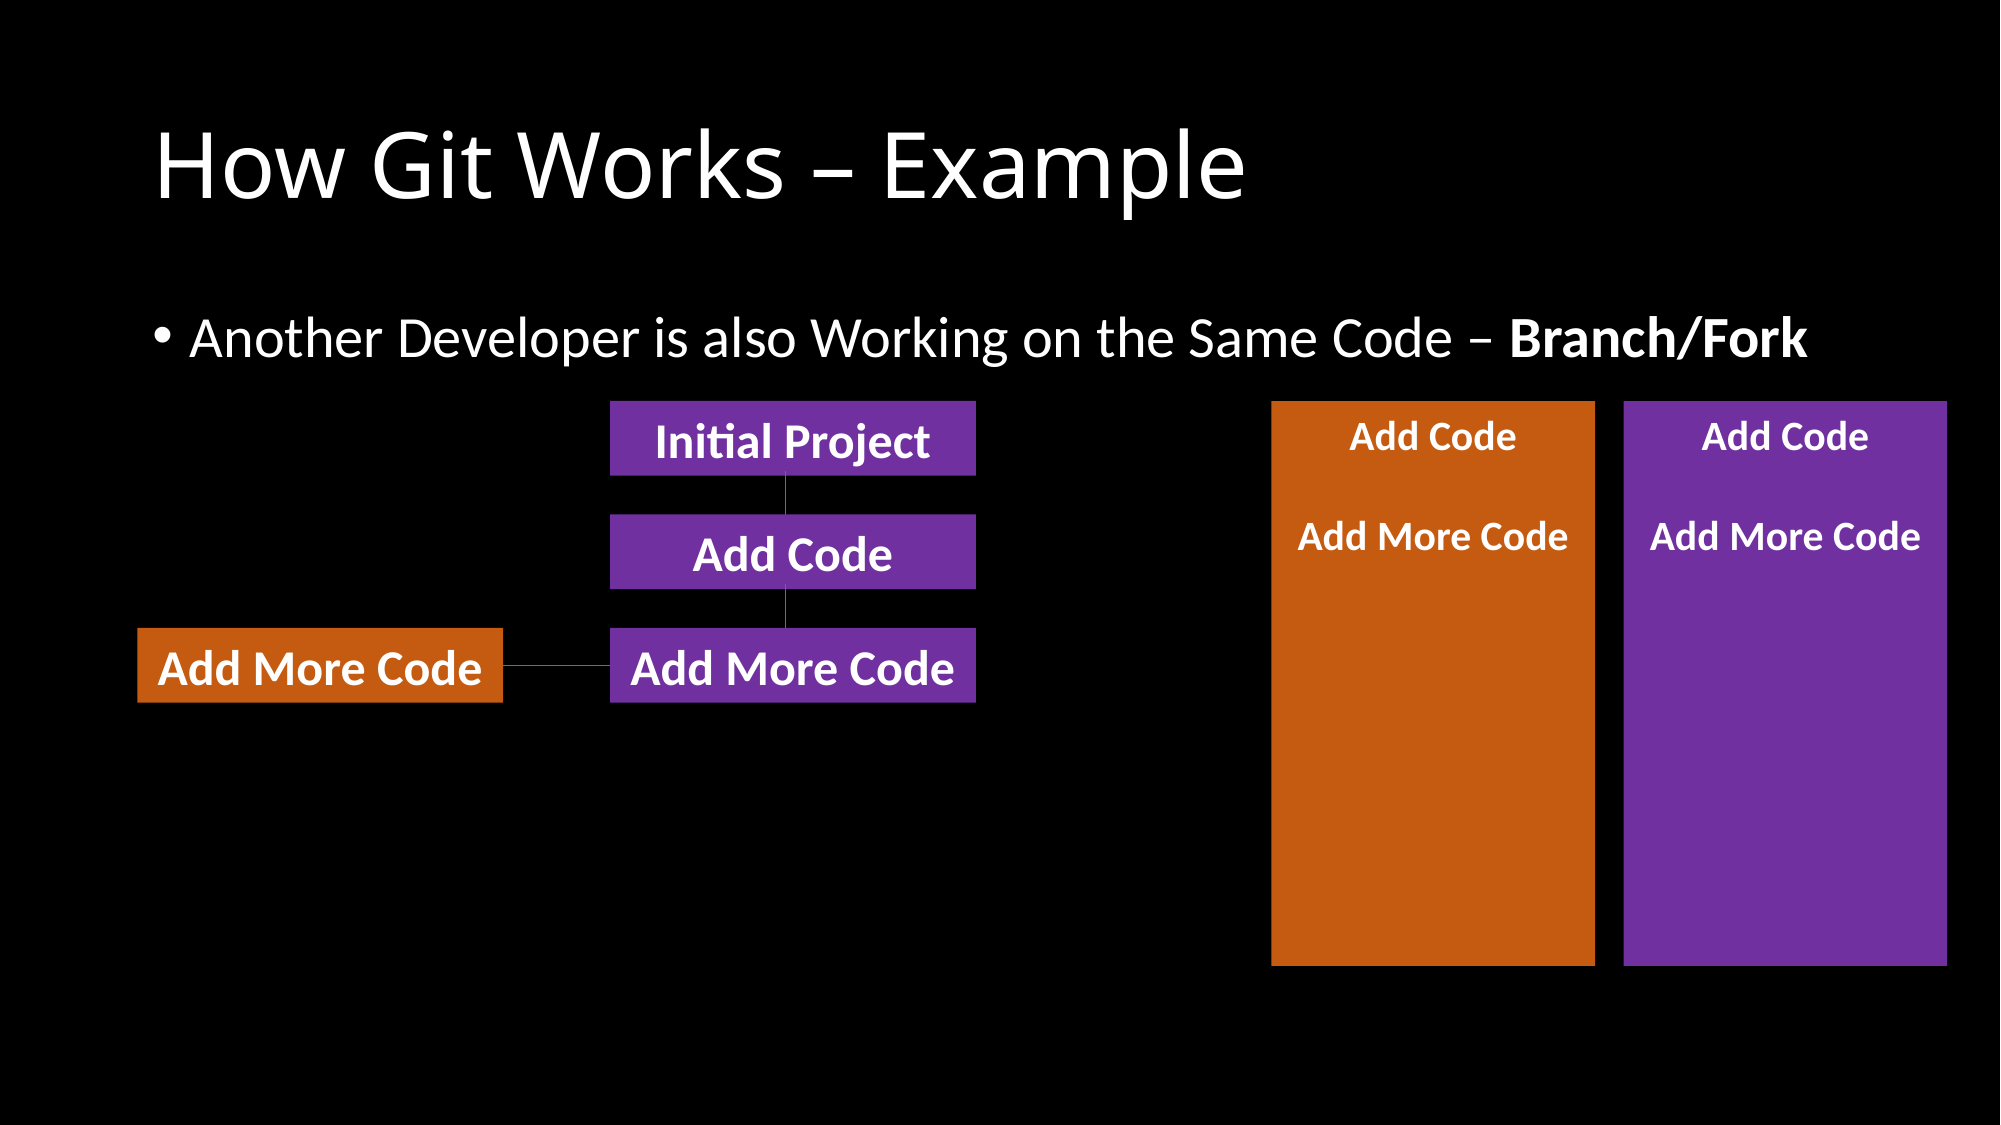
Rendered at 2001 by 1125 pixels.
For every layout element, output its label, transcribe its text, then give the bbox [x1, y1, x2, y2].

text_box Add Code Add More Code [1271, 401, 1596, 966]
text_box Initial Project [610, 400, 976, 476]
text_box Add More Code [137, 627, 504, 703]
text_box Add Code Add More Code [1623, 401, 1948, 966]
title How Git Works – Example [137, 59, 1863, 278]
text_box Add Code [610, 514, 976, 590]
list Another Developer is also Working on the Same Code – Branch/Fork [137, 299, 1863, 1014]
text_box Add More Code [610, 627, 976, 703]
